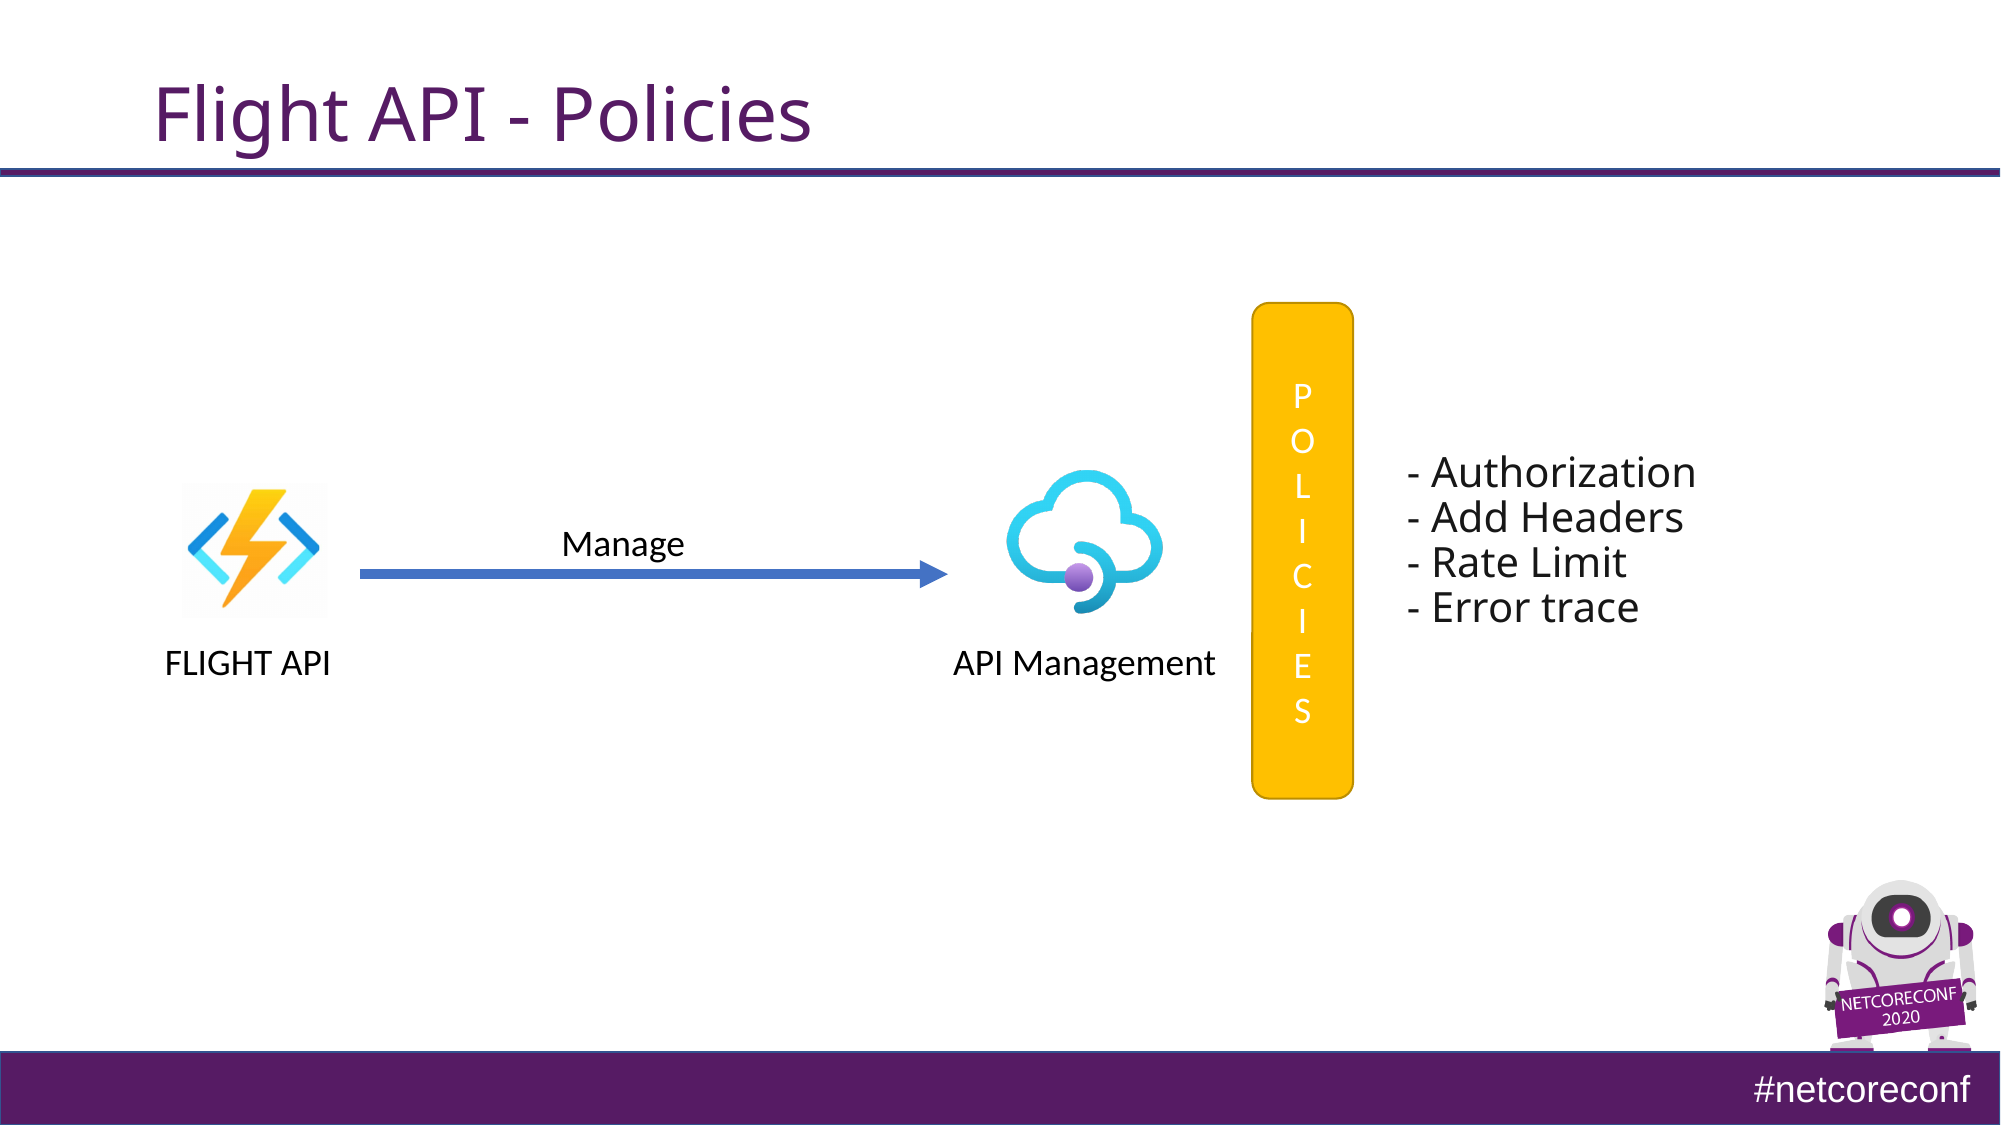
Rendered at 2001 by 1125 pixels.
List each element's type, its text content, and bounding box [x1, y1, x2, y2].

picture [1002, 459, 1167, 624]
text_box Manage [546, 511, 701, 572]
text_box - Authorization - Add Headers - Rate Limit - Error trace [1381, 175, 2000, 909]
text_box API Management [938, 630, 1248, 691]
text_box P O L I C I E S [1251, 301, 1355, 800]
text_box FLIGHT API [149, 630, 360, 691]
picture [182, 483, 328, 618]
title Flight API - Policies [137, 20, 1863, 213]
picture [1824, 909, 1977, 1051]
